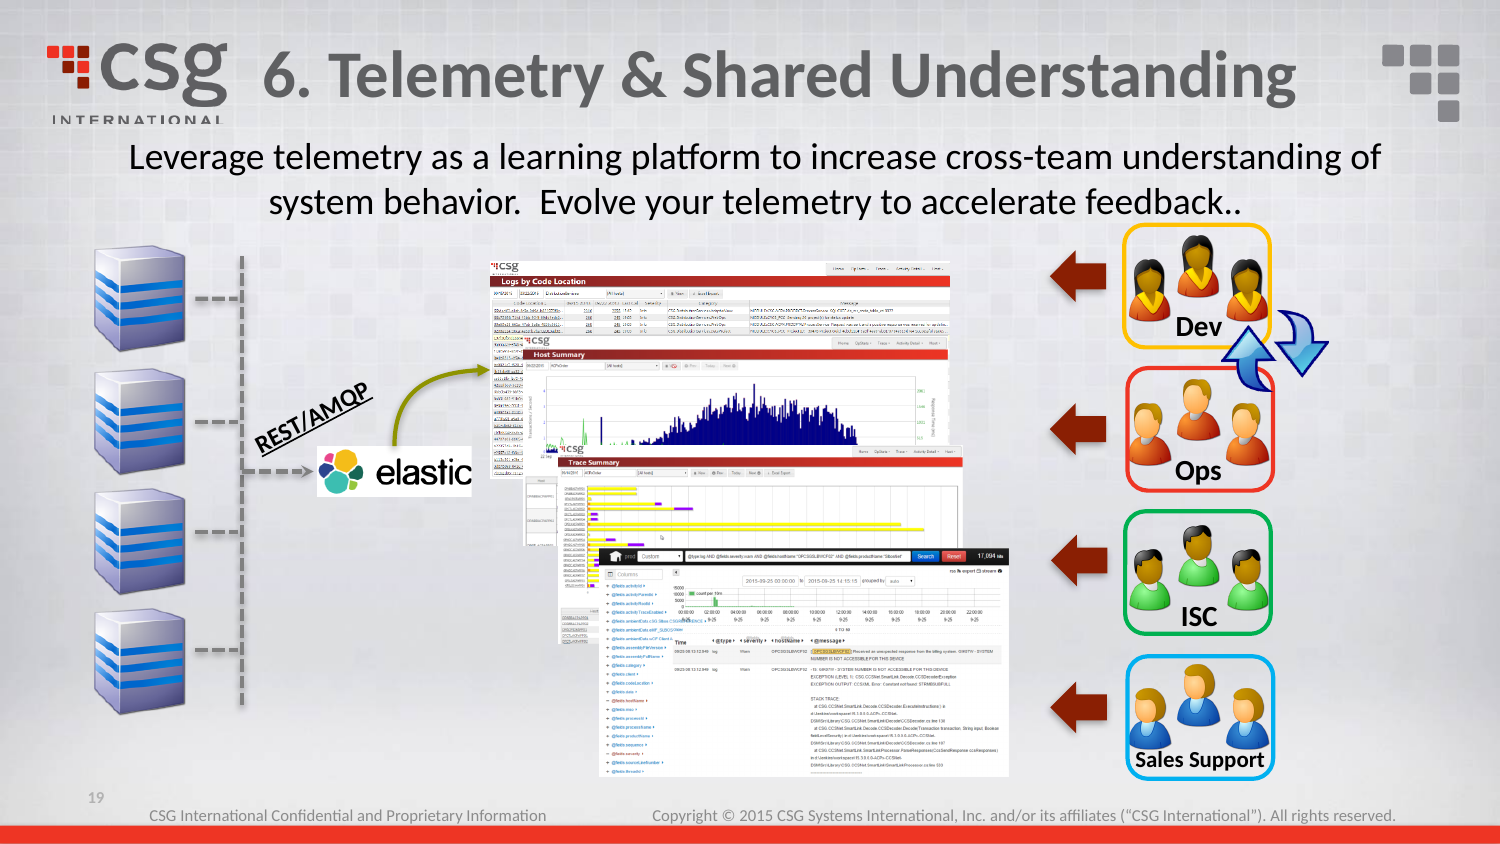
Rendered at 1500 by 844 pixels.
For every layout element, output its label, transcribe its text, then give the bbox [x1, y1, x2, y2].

text_box [1049, 680, 1108, 735]
slide_number 19 [64, 774, 120, 820]
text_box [403, 359, 481, 456]
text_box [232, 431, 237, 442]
text_box [1049, 402, 1107, 456]
title 6. Telemetry & Shared Understanding [247, 0, 1365, 124]
picture [0, 0, 1500, 825]
text_box [1049, 249, 1107, 303]
text_box [1050, 533, 1109, 588]
picture [171, 117, 177, 124]
text_box Leverage telemetry as a learning platform to increase cross-team understanding of system behavior. Evolve your telemetry to accelerate feedback.. [64, 124, 1447, 230]
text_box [1119, 224, 1281, 780]
text_box REST/AMQP [246, 359, 391, 470]
